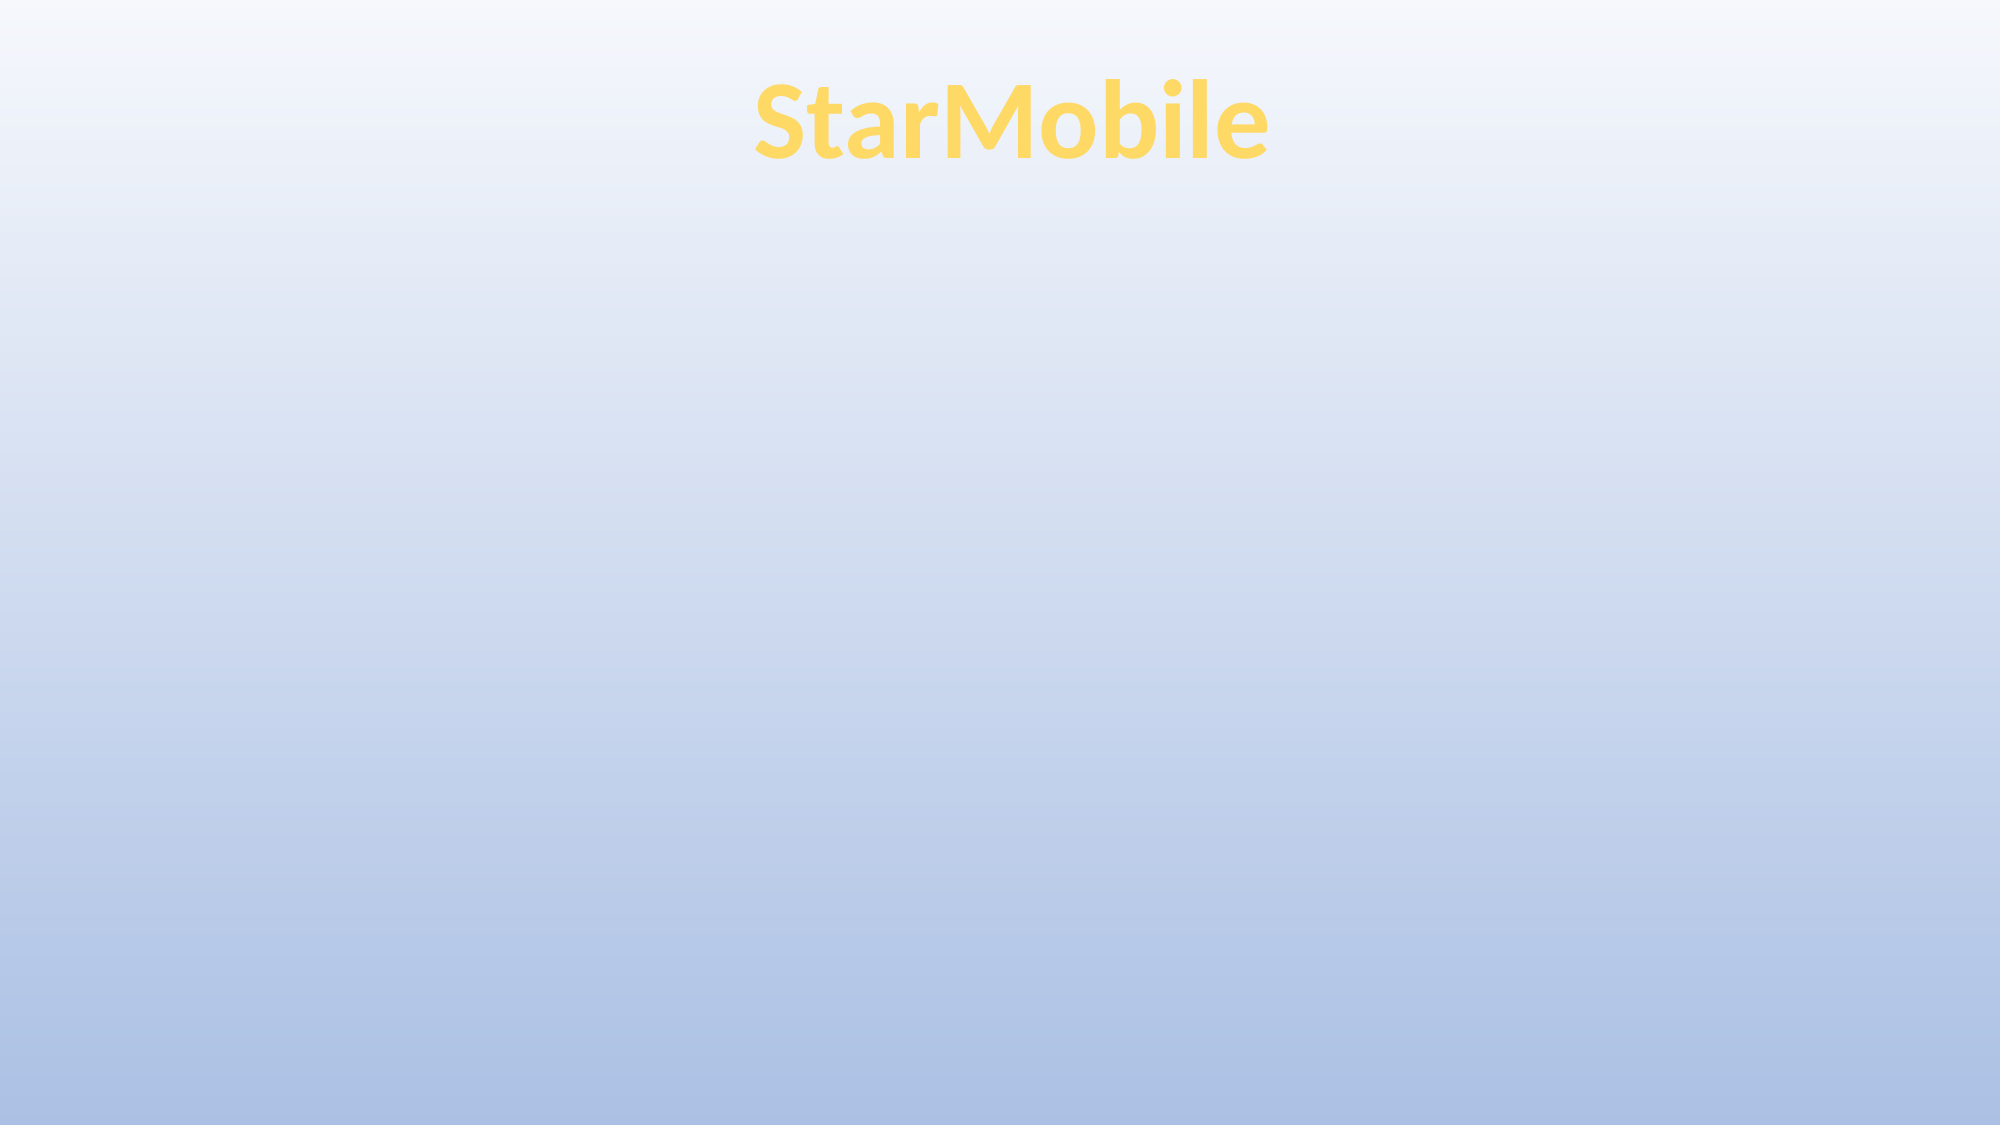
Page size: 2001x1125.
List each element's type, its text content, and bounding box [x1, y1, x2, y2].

text_box StarMobile [713, 38, 1287, 189]
